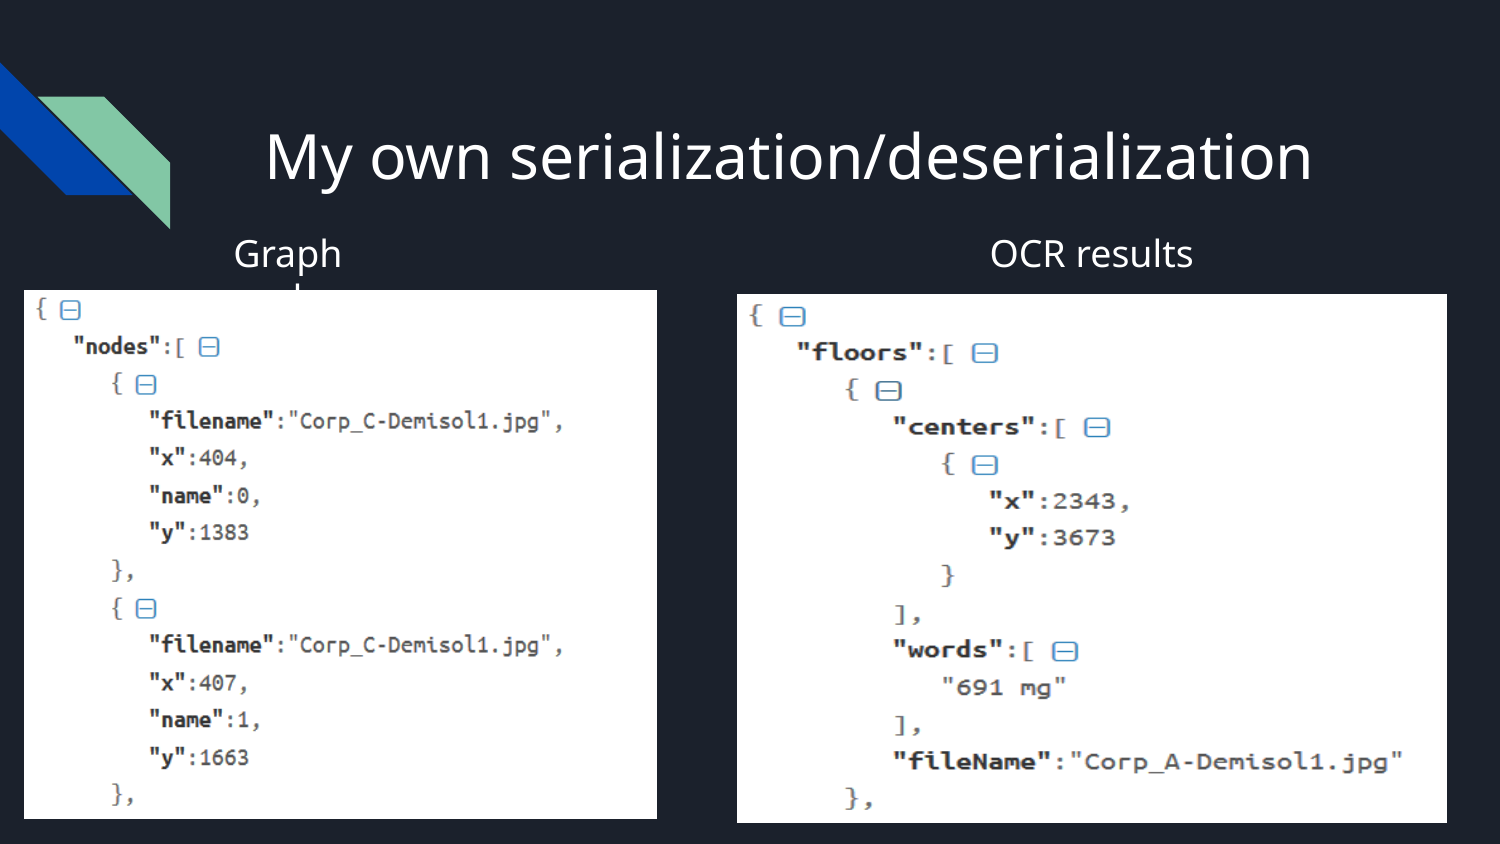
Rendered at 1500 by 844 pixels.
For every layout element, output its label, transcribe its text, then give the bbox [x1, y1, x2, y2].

picture [24, 290, 657, 819]
title My own serialization/deserialization [212, 64, 1368, 215]
text_box OCR results [843, 214, 1341, 268]
picture [737, 294, 1447, 823]
text_box Graph nodes [218, 214, 464, 280]
